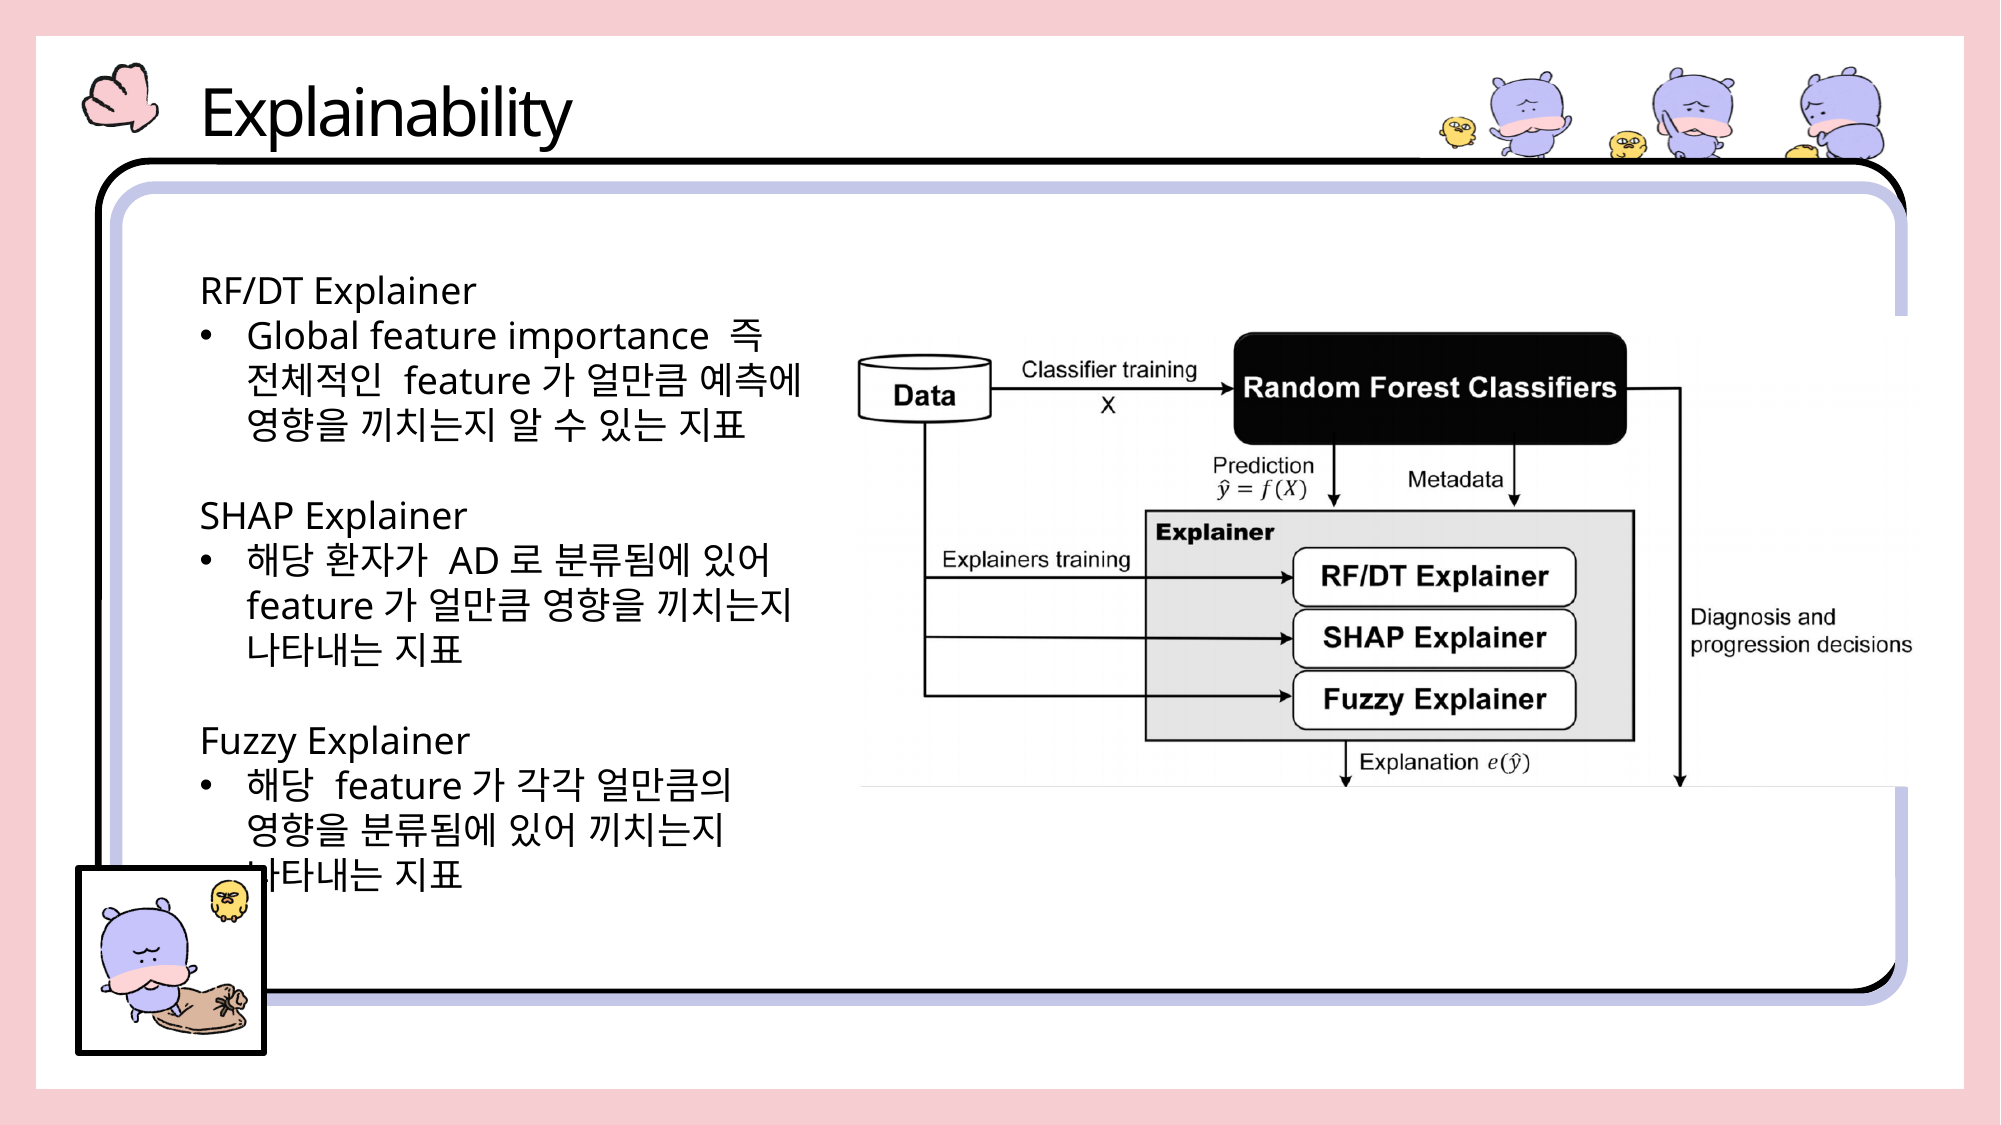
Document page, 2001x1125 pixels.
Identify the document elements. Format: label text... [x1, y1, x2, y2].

picture [81, 870, 261, 1050]
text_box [81, 62, 883, 159]
text_box [97, 160, 1905, 865]
text_box [115, 186, 1903, 865]
text_box [267, 787, 1903, 1001]
text_box RF/DT Explainer Global feature importance 즉 전체적인 feature가 얼만큼 예측에 영향을 끼치는지 알 수 있는 지표 SHAP Explainer 해당 환자가 AD로 분류됨에 있어 feature가 얼만큼 영향을 끼치는지 나타내는 지표 Fuzzy Explainer 해당 feature가 각각 얼만큼의 영향을 분류됨에 있어 끼치는지 나타내는 지표 [184, 259, 837, 905]
text_box [16, 16, 1984, 1109]
picture [833, 316, 1920, 787]
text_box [1435, 61, 1885, 171]
